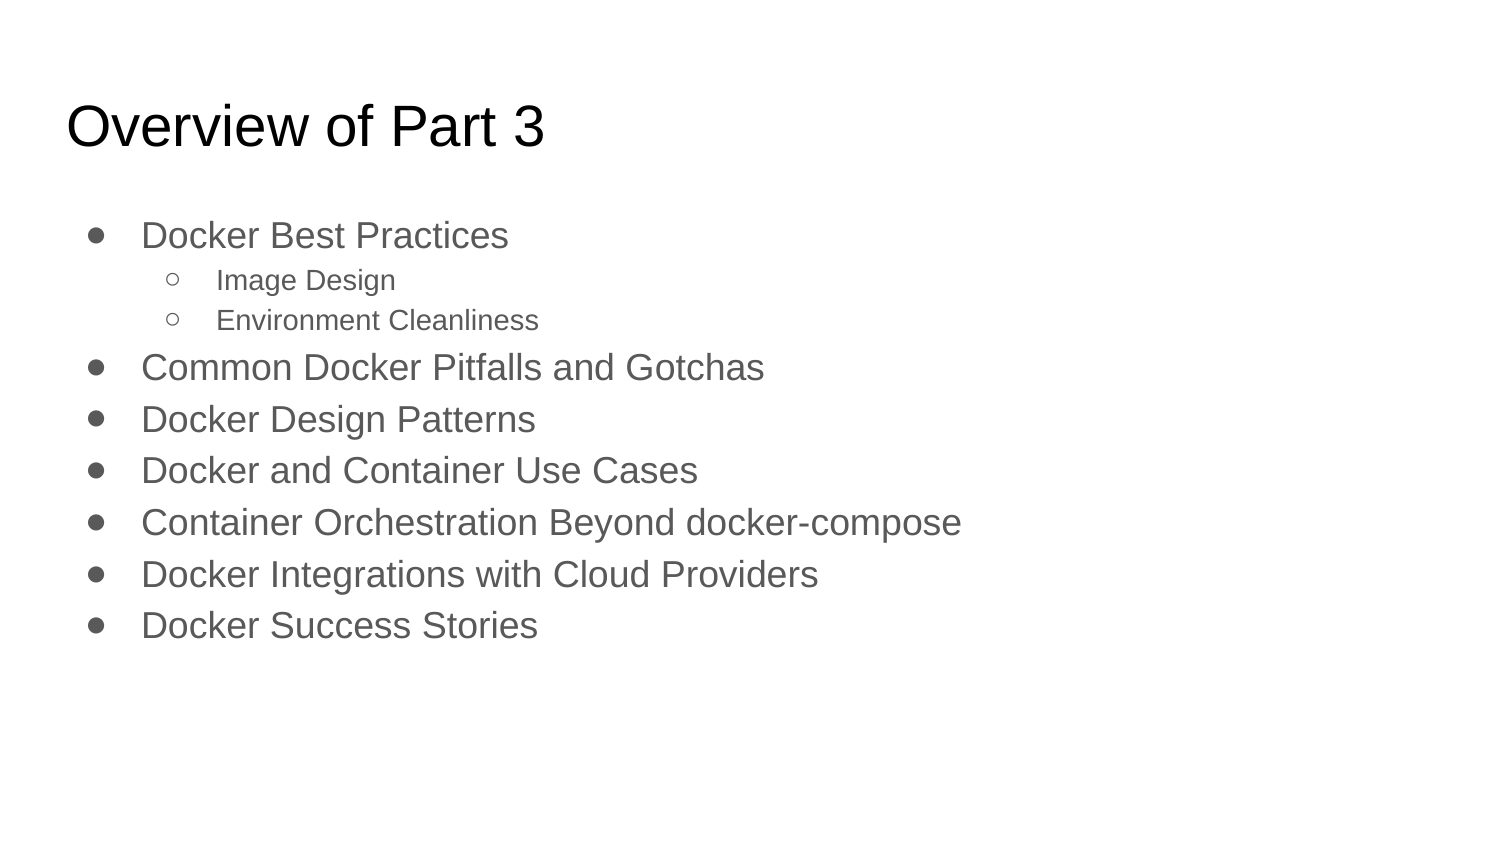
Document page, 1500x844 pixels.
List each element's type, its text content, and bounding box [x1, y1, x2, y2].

title Overview of Part 3 [51, 72, 1449, 167]
list Docker Best Practices Image Design Environment Cleanliness Common Docker Pitfalls and Gotchas Docker Design Patterns Docker and Container Use Cases Container Orchestration Beyond docker-compose Docker Integrations with Cloud Providers Docker Success Stories [51, 189, 1449, 750]
